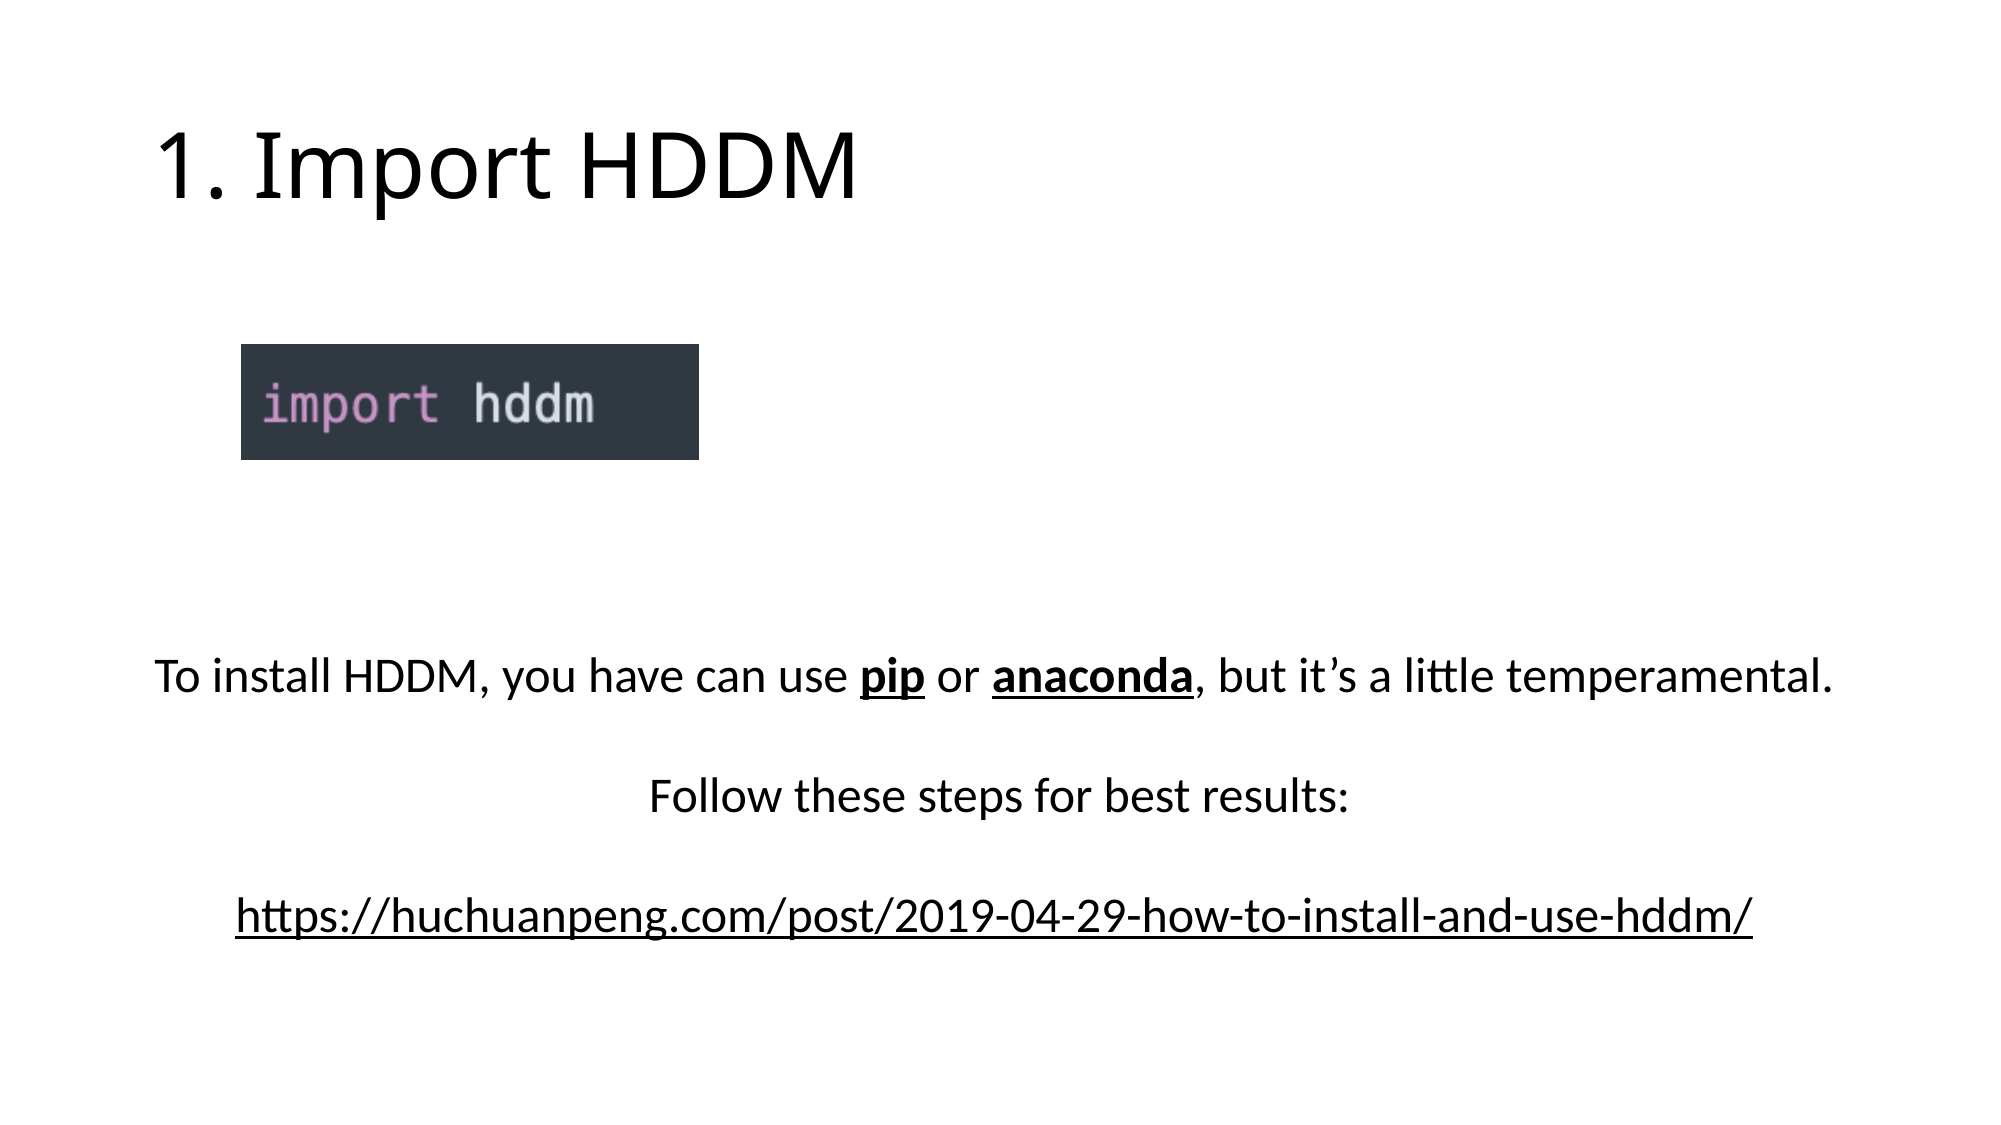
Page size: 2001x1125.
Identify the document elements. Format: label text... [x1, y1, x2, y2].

text_box To install HDDM, you have can use pip or anaconda, but it’s a little temperamental. Follow these steps for best results: https://huchuanpeng.com/post/2019-04-29-how-to-install-and-use-hddm/ [139, 635, 1861, 951]
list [241, 344, 699, 460]
title 1. Import HDDM [137, 59, 1863, 278]
